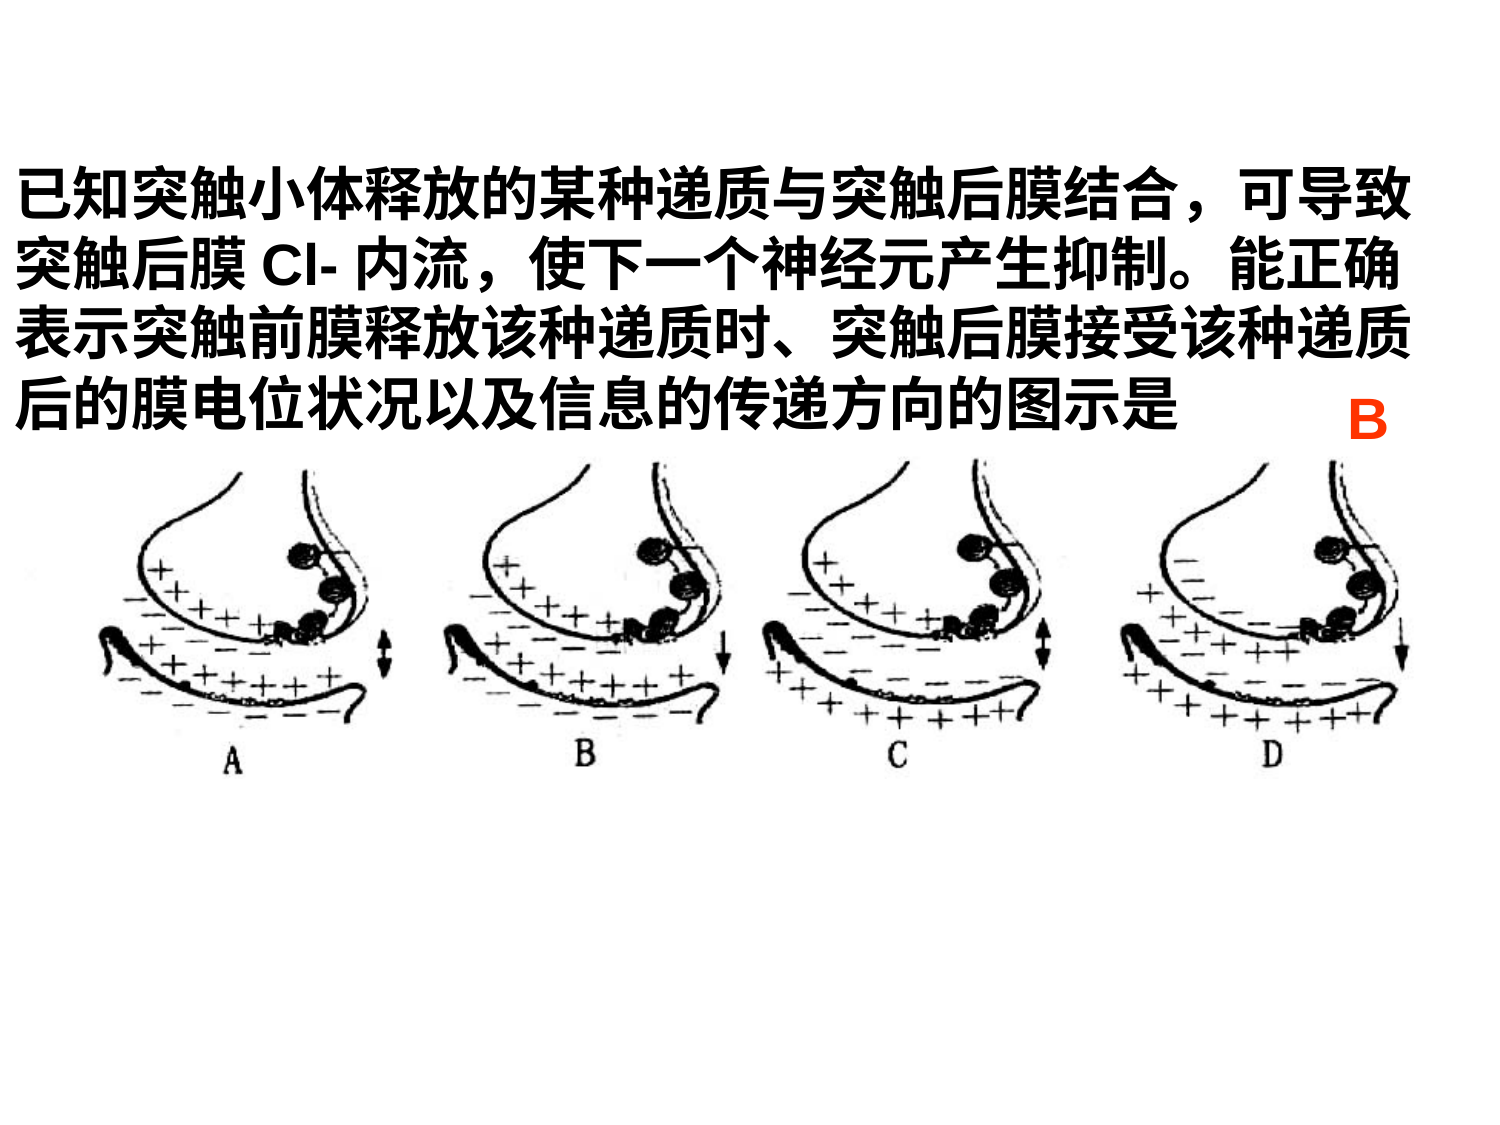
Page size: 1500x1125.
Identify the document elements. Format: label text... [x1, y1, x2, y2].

text_box B [1332, 373, 1421, 432]
picture [0, 432, 1500, 779]
text_box 已知突触小体释放的某种递质与突触后膜结合，可导致突触后膜Cl-内流，使下一个神经元产生抑制。能正确表示突触前膜释放该种递质时、突触后膜接受该种递质后的膜电位状况以及信息的传递方向的图示是 [0, 149, 1442, 432]
